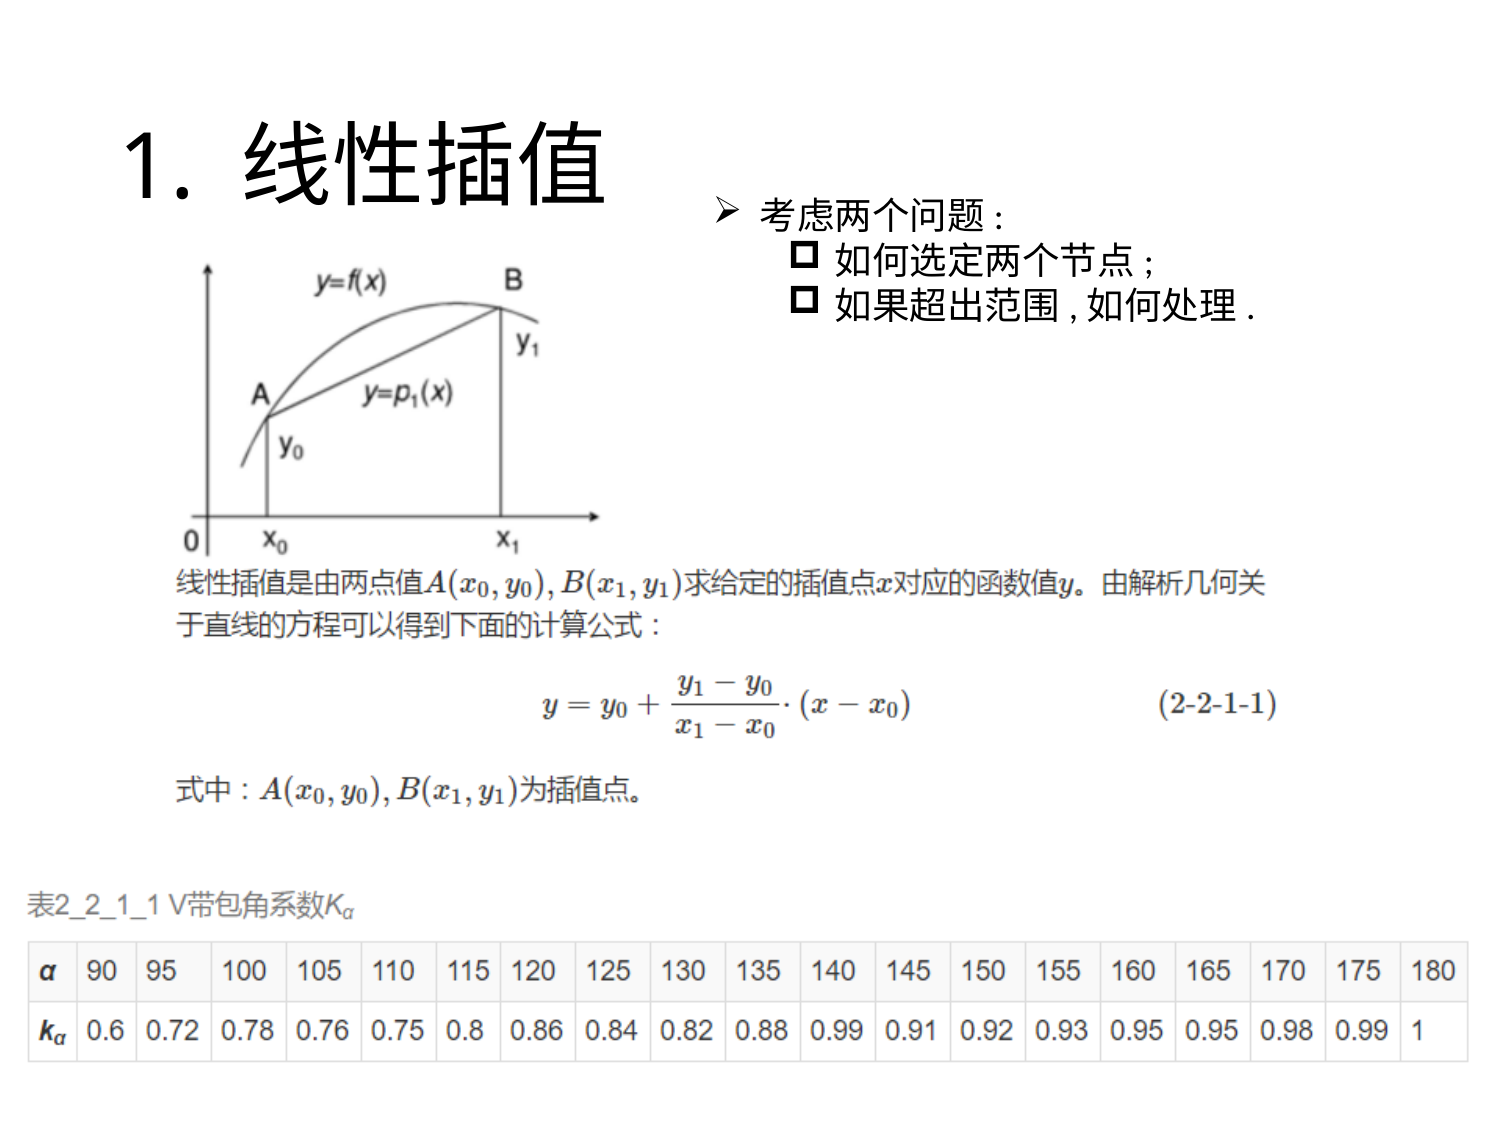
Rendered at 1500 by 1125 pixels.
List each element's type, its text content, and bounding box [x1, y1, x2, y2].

text_box 考虑两个问题: 如何选定两个节点; 如果超出范围,如何处理. [698, 184, 1440, 335]
title 1. 线性插值 [103, 59, 1397, 278]
picture [174, 209, 1288, 826]
picture [13, 877, 1486, 1075]
